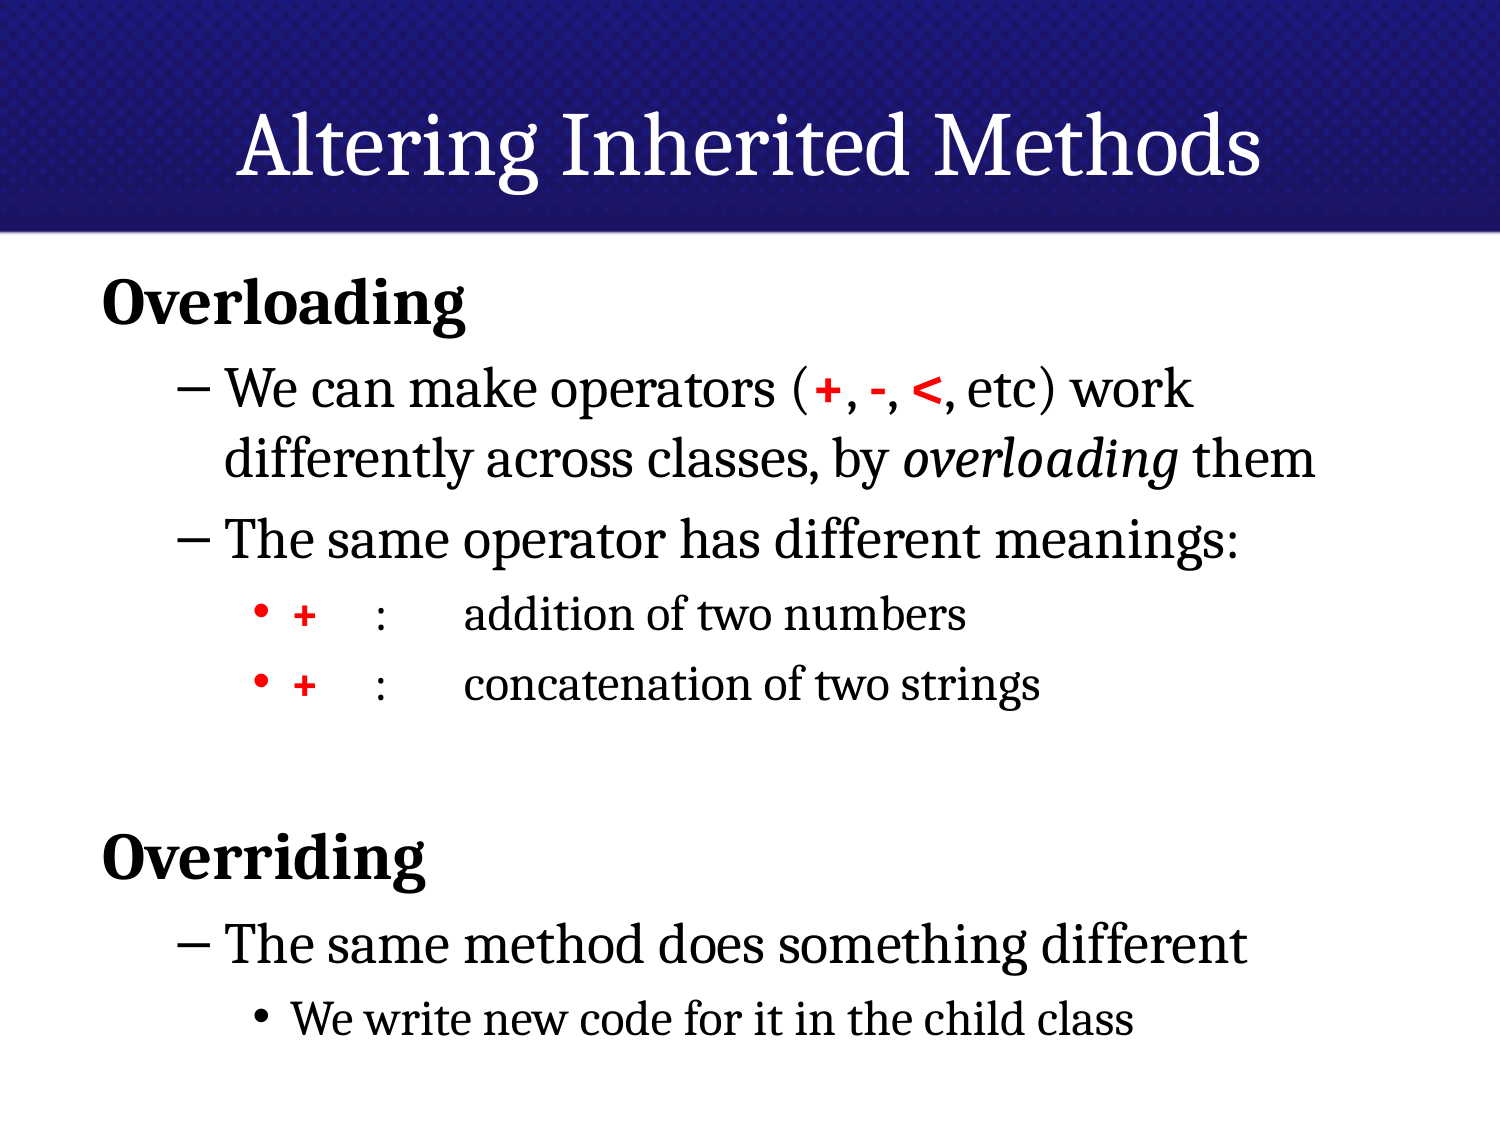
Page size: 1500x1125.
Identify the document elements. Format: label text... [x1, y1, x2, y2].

list Overloading We can make operators (+, -, <, etc) work differently across classes, by overloading them The same operator has different meanings: + : addition of two numbers + : concatenation of two strings Overriding The same method does something different We write new code for it in the child class [87, 249, 1413, 1063]
title Altering Inherited Methods [75, 45, 1425, 233]
picture [0, 0, 1500, 1125]
